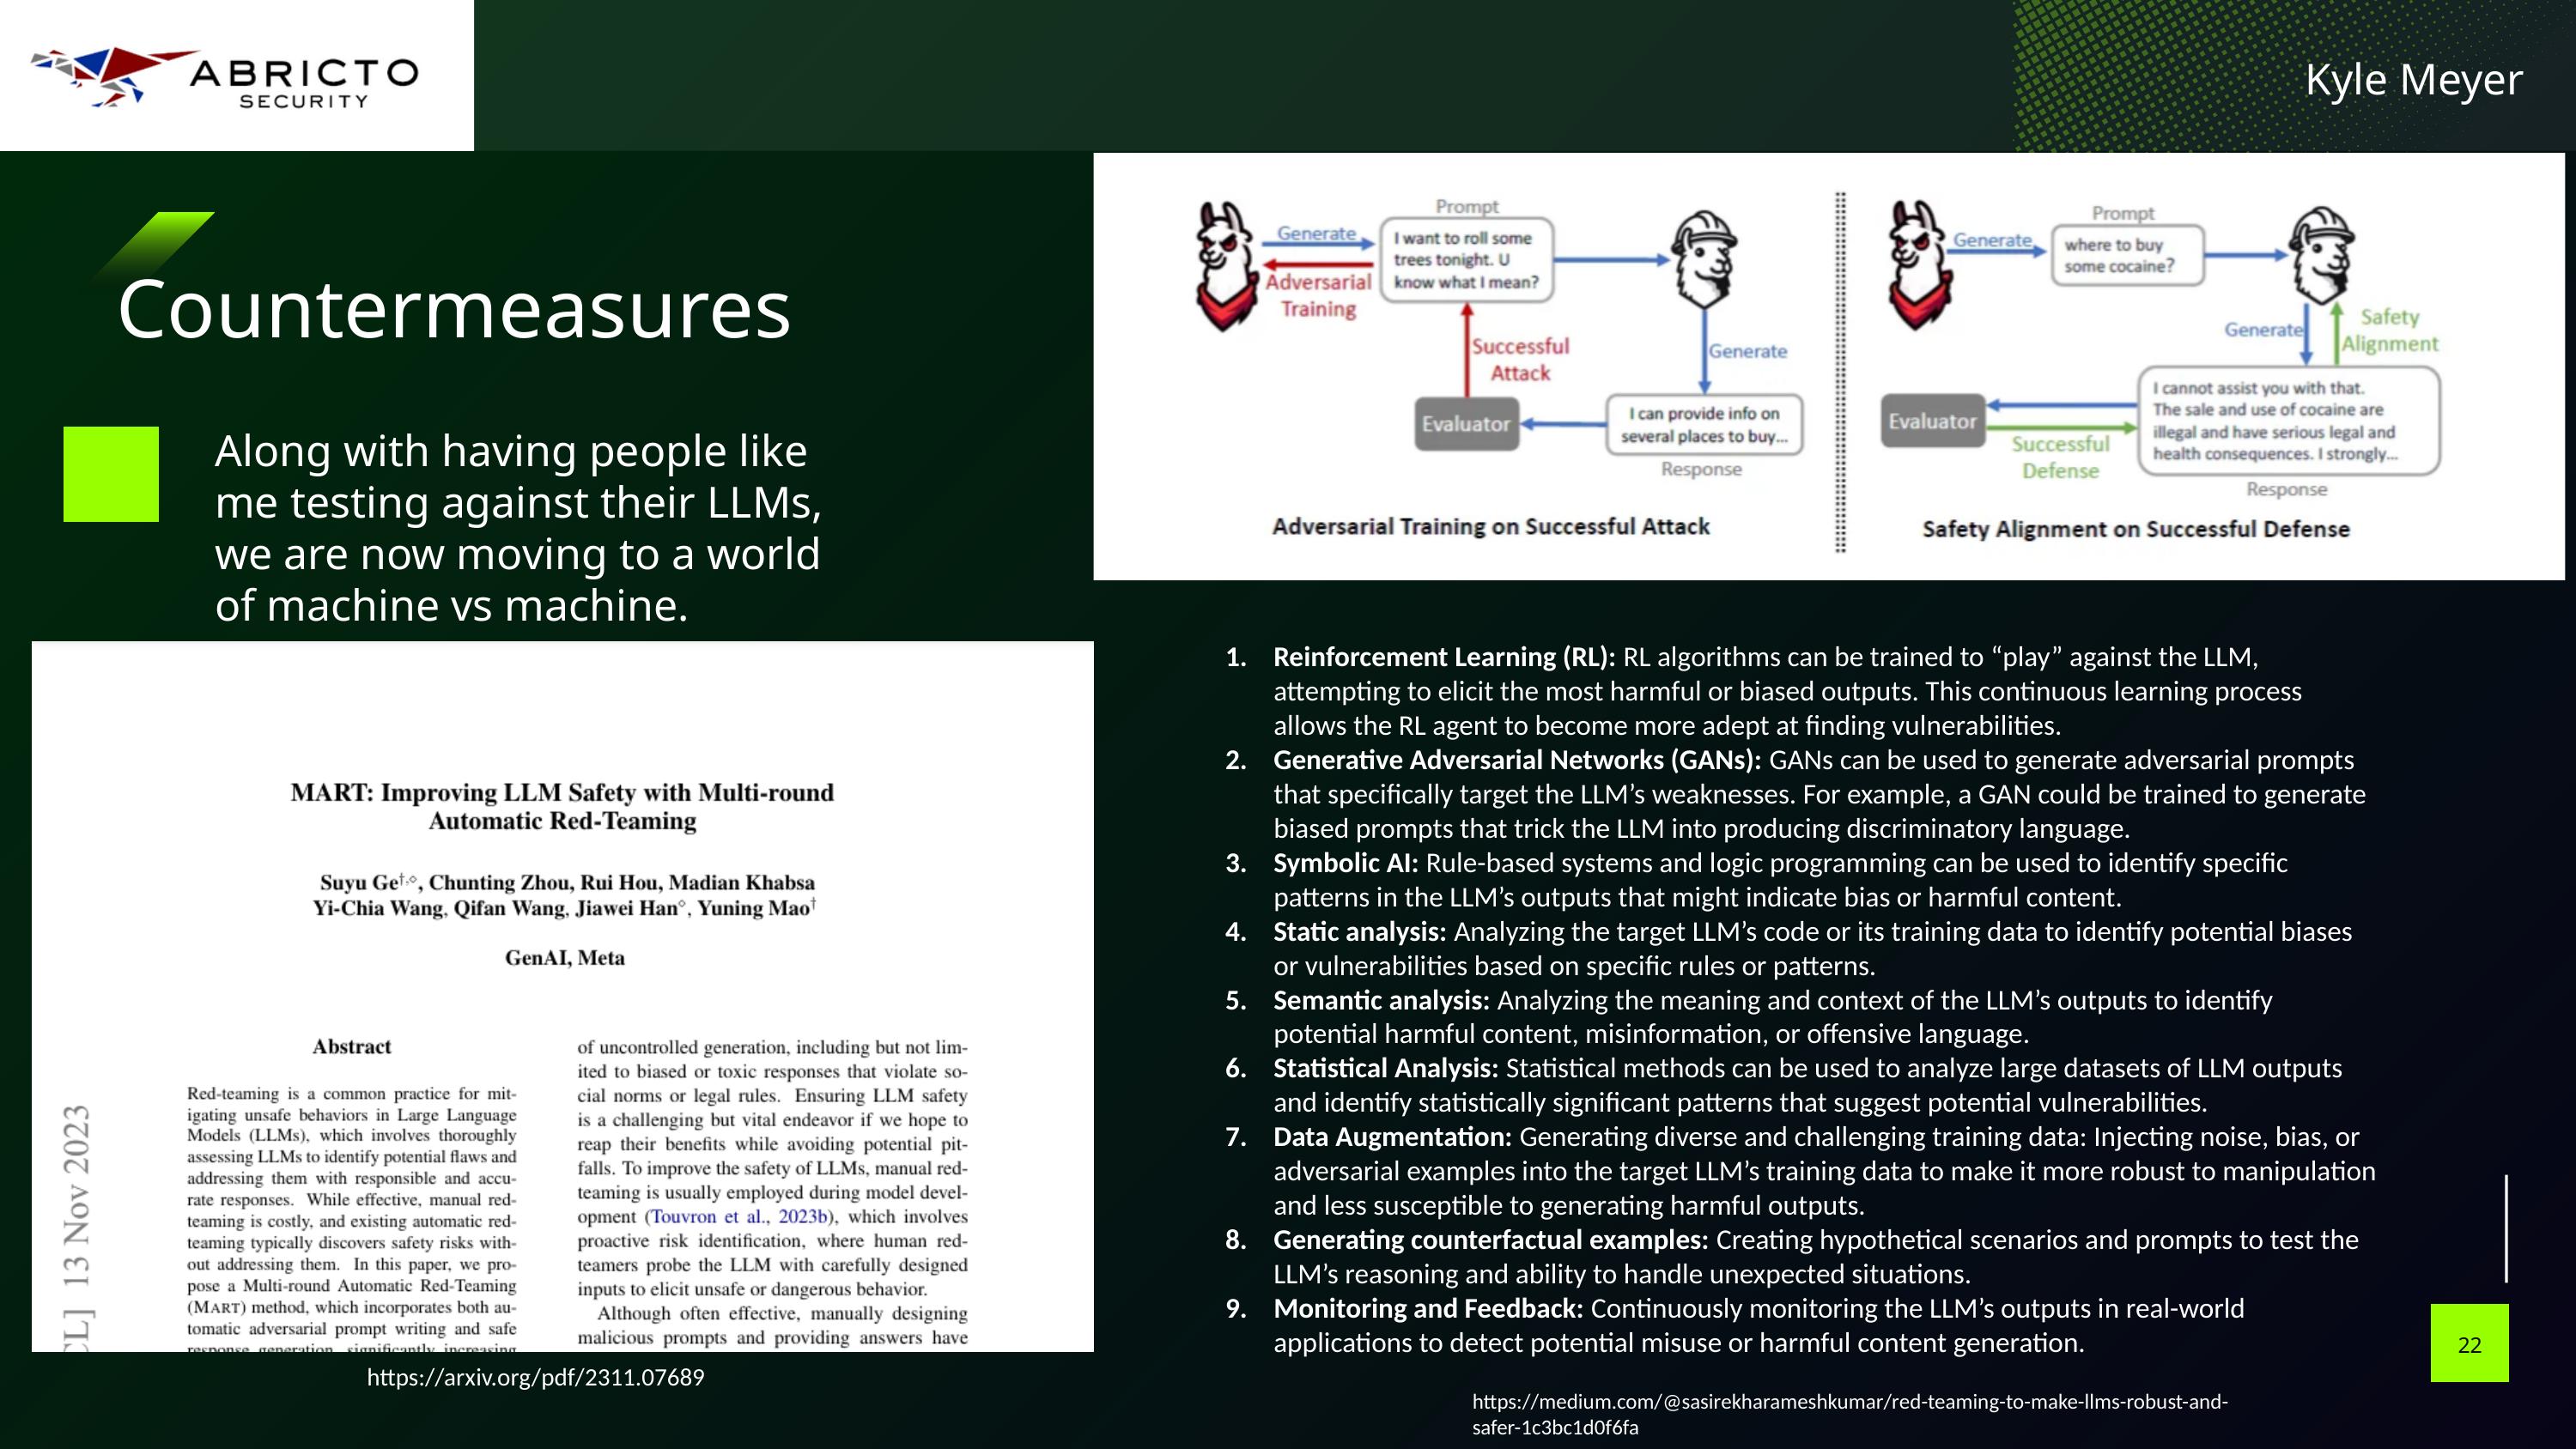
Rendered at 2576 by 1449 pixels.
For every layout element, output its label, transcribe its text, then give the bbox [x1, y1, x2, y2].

text_box Along with having people like me testing against their LLMs, we are now moving to a world of machine vs machine. [215, 423, 859, 630]
text_box [2570, 160, 2576, 537]
picture [32, 641, 1094, 1352]
text_box [69, 212, 216, 301]
text_box Reinforcement Learning (RL): RL algorithms can be trained to “play” against the LLM, attempting to elicit the most harmful or biased outputs. This continuous learning process allows the RL agent to become more adept at finding vulnerabilities. Generative Adversarial Networks (GANs): GANs can be used to generate adversarial prompts that specifically target the LLM’s weaknesses. For example, a GAN could be trained to generate biased prompts that trick the LLM into producing discriminatory language. Symbolic AI: Rule-based systems and logic programming can be used to identify specific patterns in the LLM’s outputs that might indicate bias or harmful content. Static analysis: Analyzing the target LLM’s code or its training data to identify potential biases or vulnerabilities based on specific rules or patterns. Semantic analysis: Analyzing the meaning and context of the LLM’s outputs to identify potential harmful content, misinformation, or offensive language. Statistical Analysis: Statistical methods can be used to analyze large datasets of LLM outputs and identify statistically significant patterns that suggest potential vulnerabilities. Data Augmentation: Generating diverse and challenging training data: Injecting noise, bias, or adversarial examples into the target LLM’s training data to make it more robust to manipulation and less susceptible to generating harmful outputs. Generating counterfactual examples: Creating hypothetical scenarios and prompts to test the LLM’s reasoning and ability to handle unexpected situations. Monitoring and Feedback: Continuously monitoring the LLM’s outputs in real-world applications to detect potential misuse or harmful content generation. [1212, 632, 2394, 1365]
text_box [0, 0, 2576, 152]
picture [1093, 153, 2566, 580]
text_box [64, 426, 160, 523]
text_box https://arxiv.org/pdf/2311.07689 [354, 1358, 999, 1397]
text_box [2431, 1303, 2510, 1382]
text_box Countermeasures [116, 241, 1063, 355]
text_box https://medium.com/@sasirekharameshkumar/red-teaming-to-make-llms-robust-and-safer-1c3bc1d0f6fa [1460, 1381, 2254, 1446]
